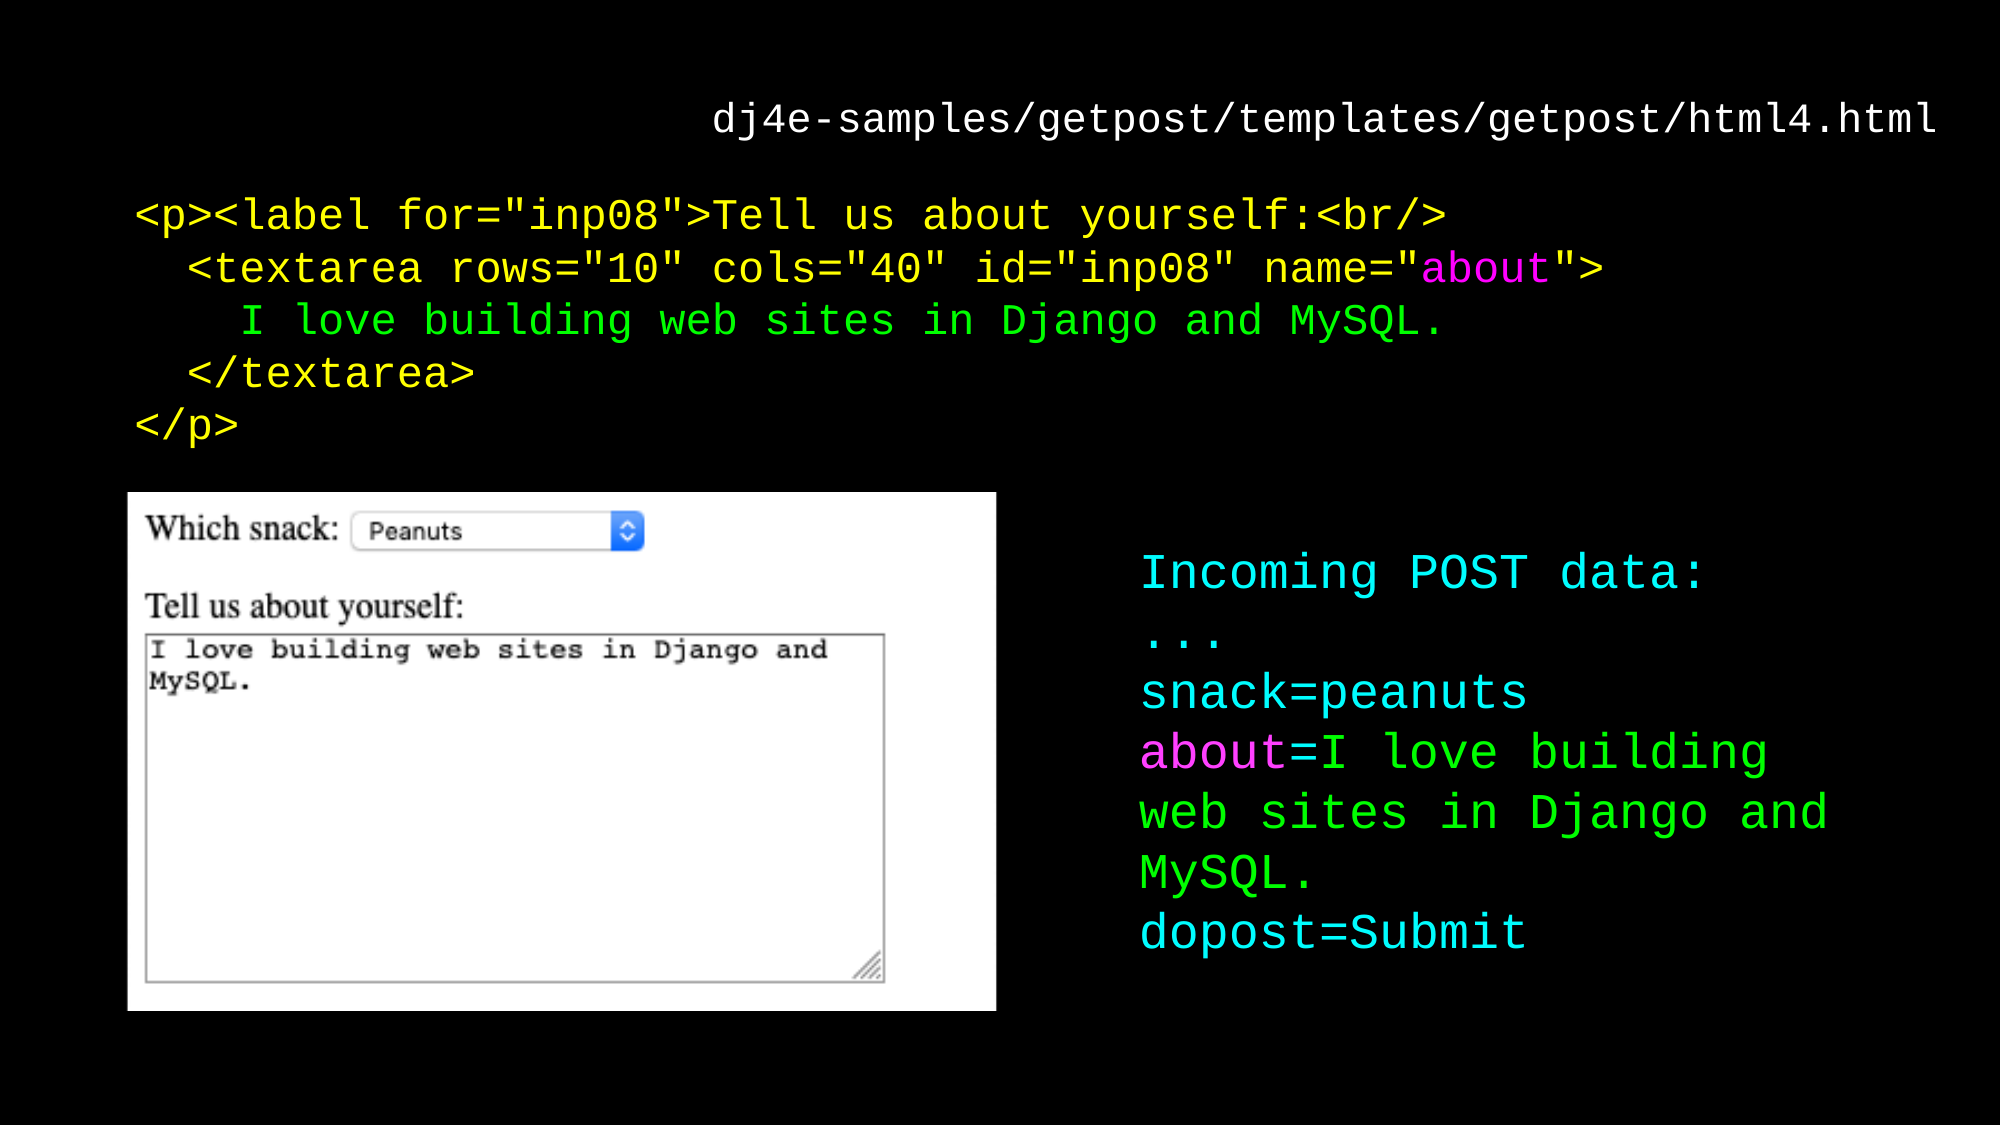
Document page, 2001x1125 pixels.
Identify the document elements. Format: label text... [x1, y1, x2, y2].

text_box Incoming POST data: ... snack=peanuts about=I love building web sites in Django and MySQL. dopost=Submit [1124, 531, 1888, 967]
text_box dj4e-samples/getpost/templates/getpost/html4.html [711, 90, 1937, 141]
picture [52, 492, 1073, 1011]
text_box <p><label for="inp08">Tell us about yourself:<br/> <textarea rows="10" cols="40" id="inp08" name="about"> I love building web sites in Django and MySQL. </textarea> </p> [134, 184, 1810, 450]
